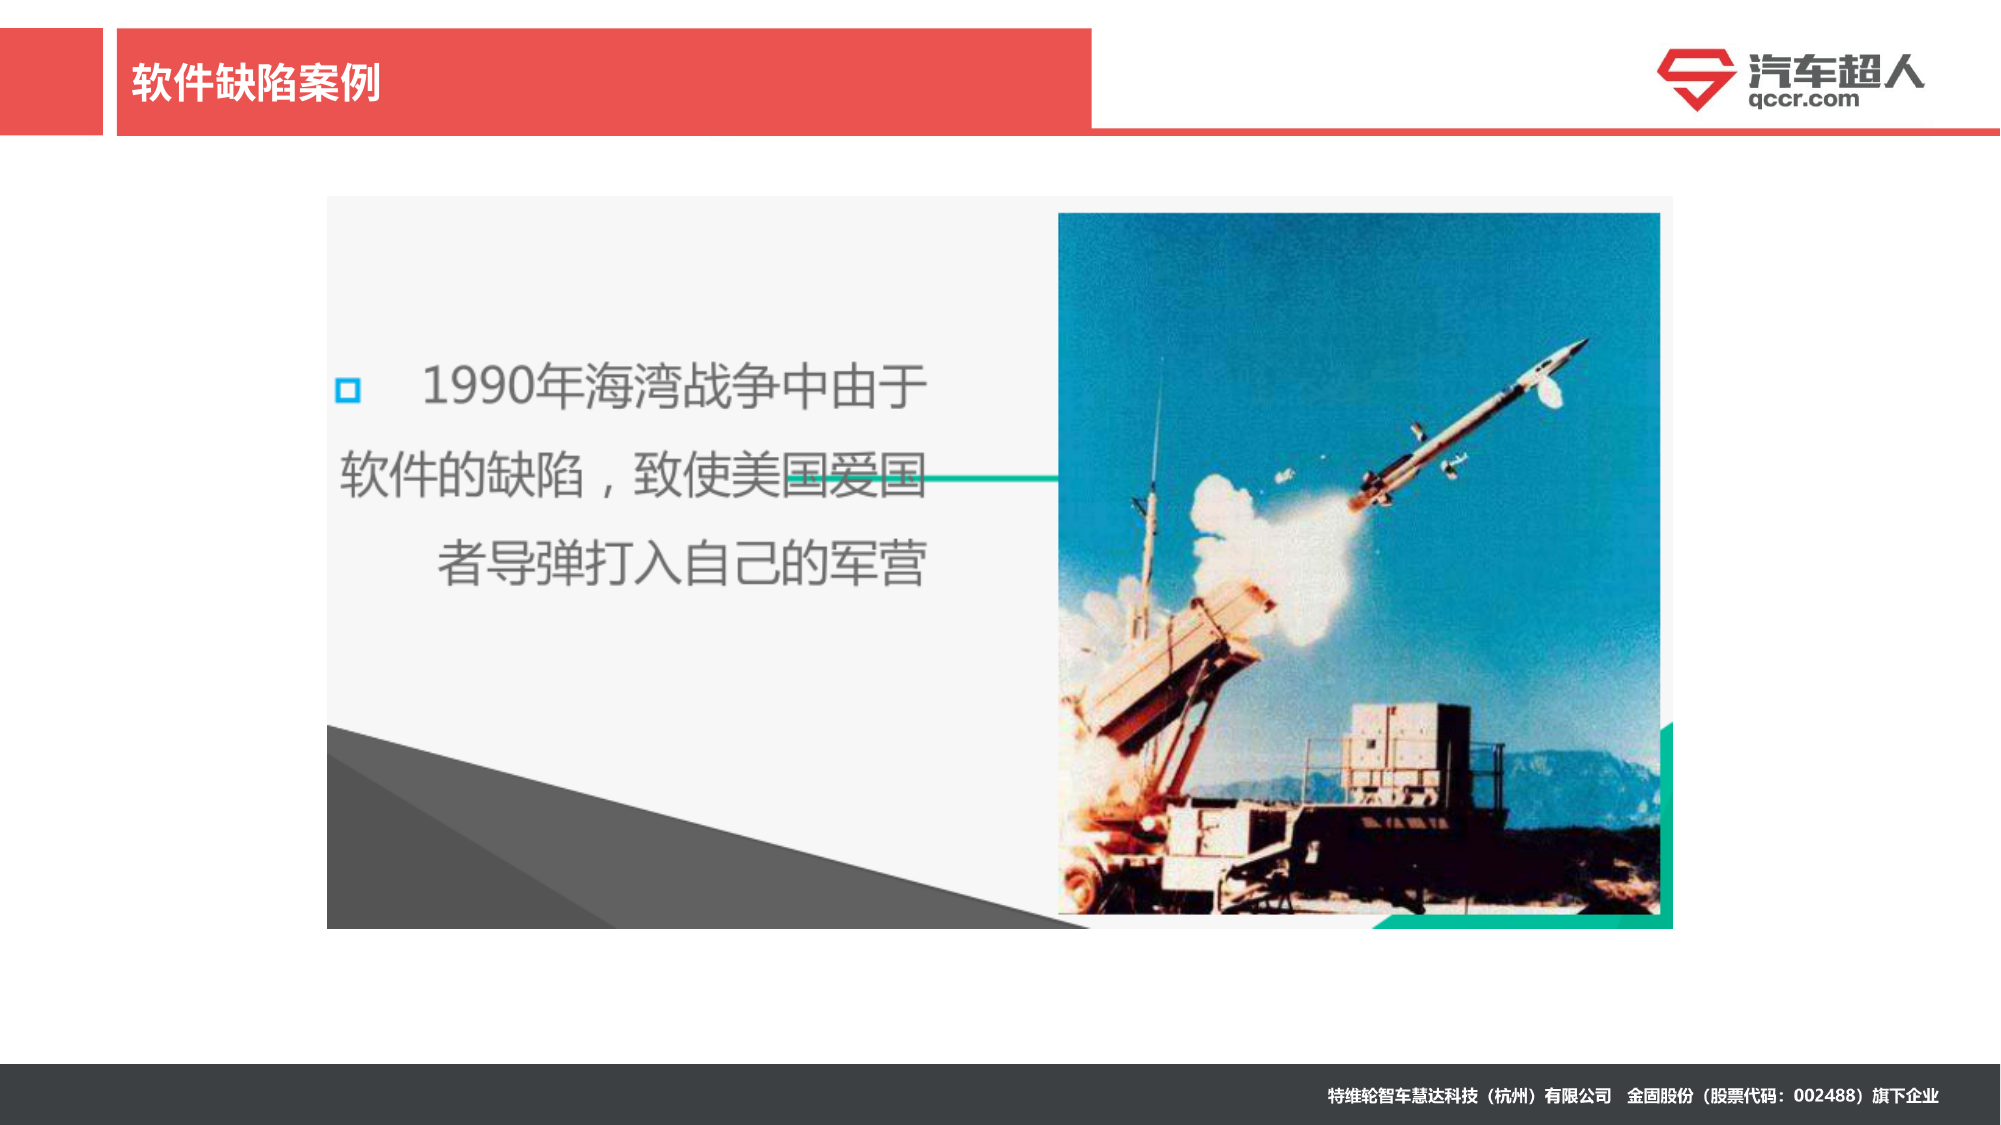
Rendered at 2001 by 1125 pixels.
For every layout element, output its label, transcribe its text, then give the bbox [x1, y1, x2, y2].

title 软件缺陷案例 [116, 28, 1092, 136]
picture [0, 0, 2001, 1125]
